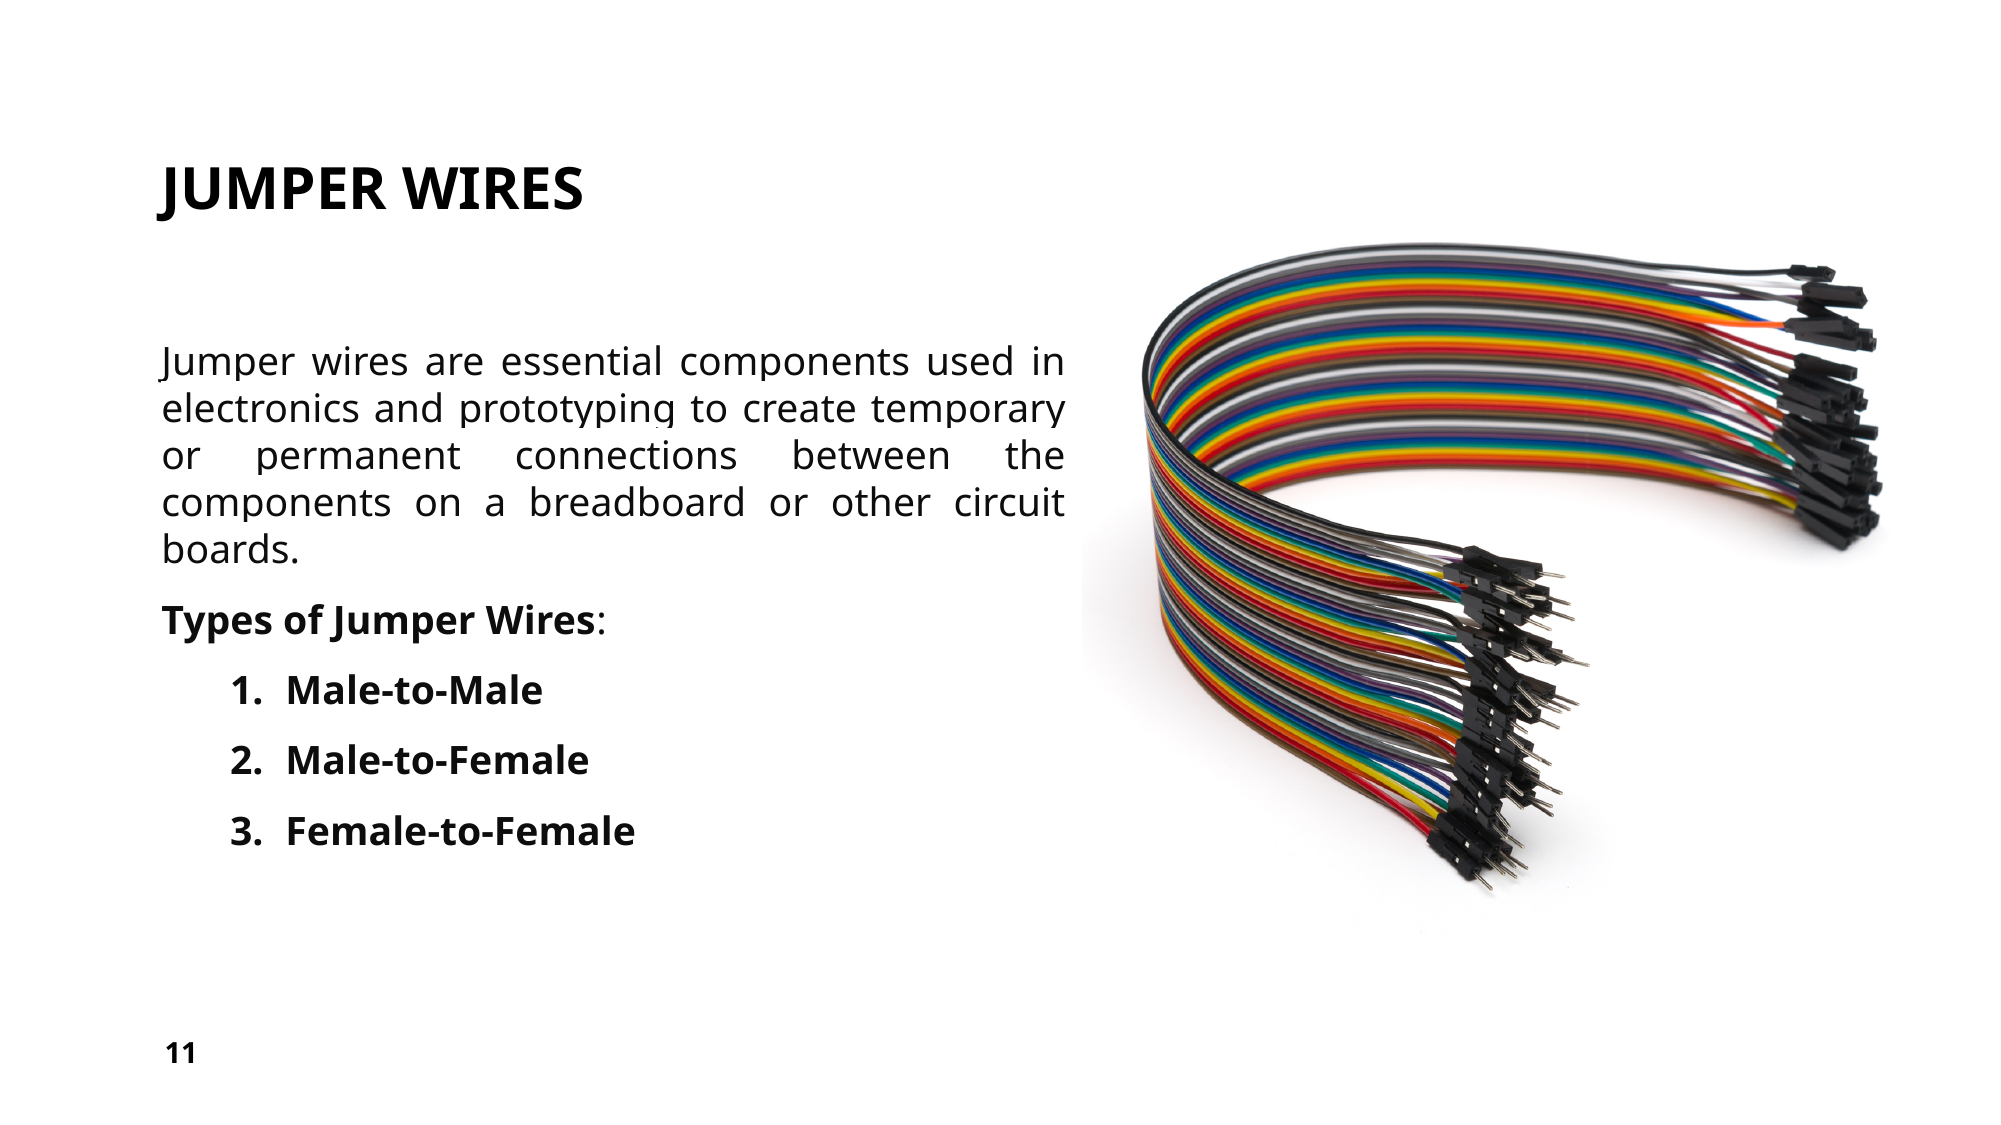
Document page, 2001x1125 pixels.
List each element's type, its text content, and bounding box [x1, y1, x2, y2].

title Jumper wires [146, 11, 1854, 230]
picture [1082, 126, 1956, 969]
slide_number 11 [149, 1024, 588, 1085]
list Jumper wires are essential components used in electronics and prototyping to create temporary or permanent connections between the components on a breadboard or other circuit boards. Types of Jumper Wires: Male-to-Male Male-to-Female Female-to-Female [146, 328, 1082, 861]
